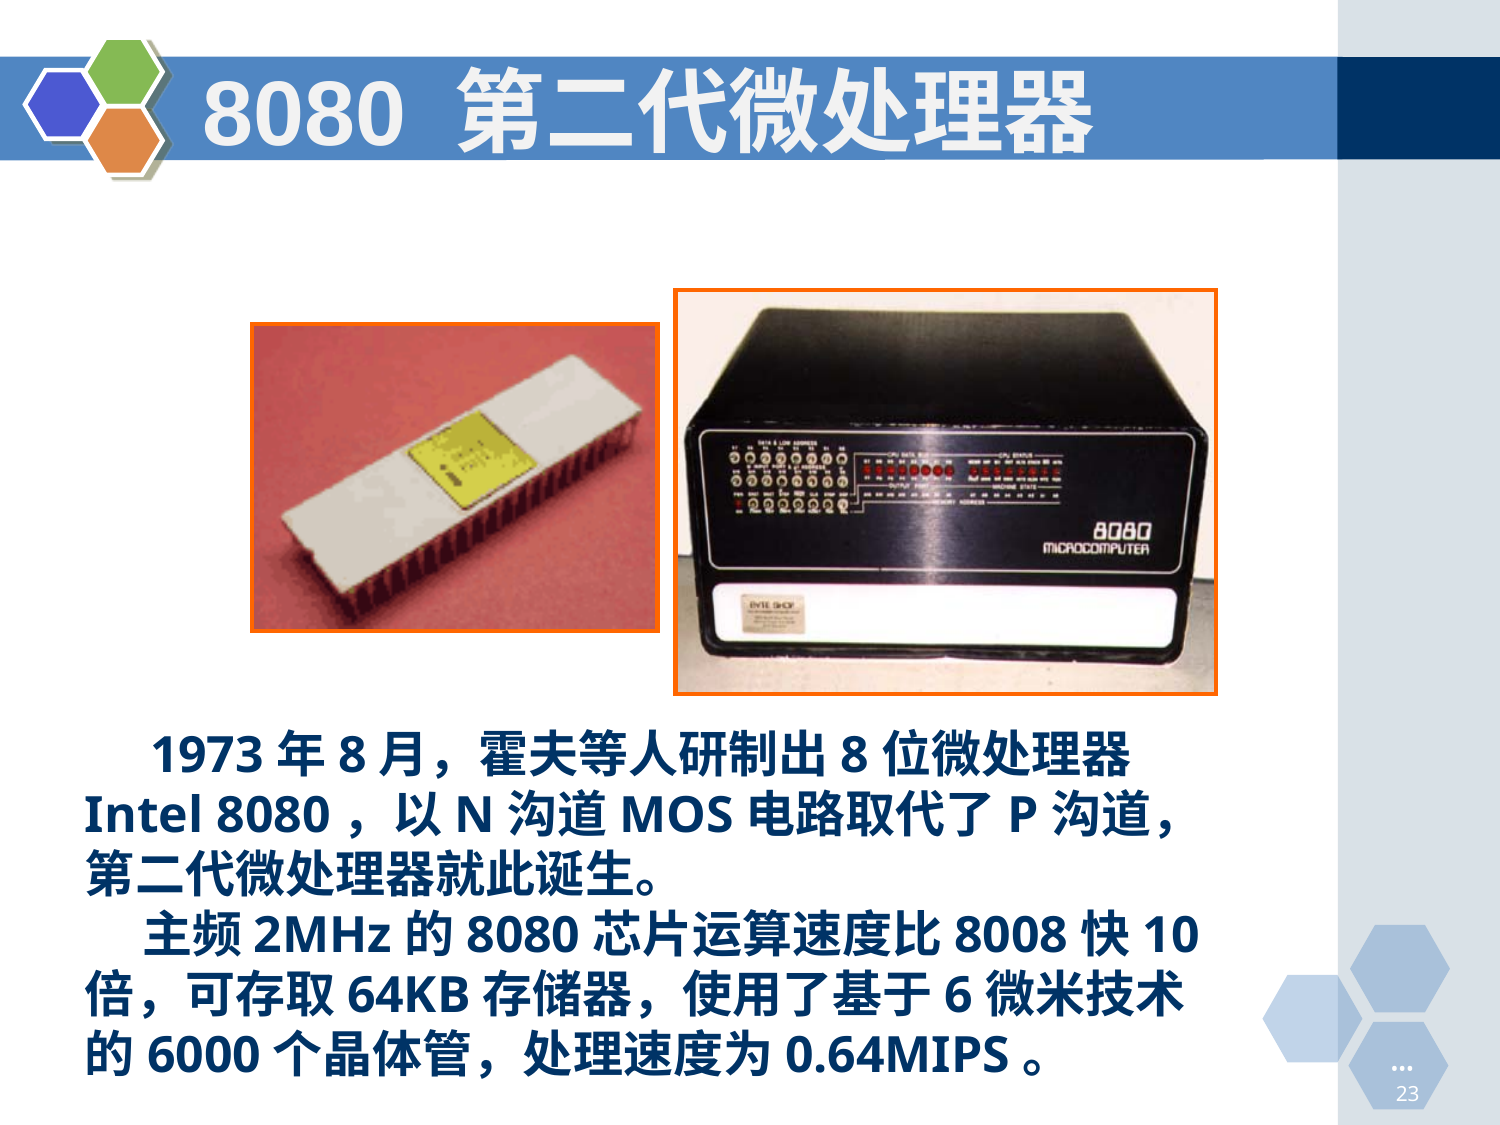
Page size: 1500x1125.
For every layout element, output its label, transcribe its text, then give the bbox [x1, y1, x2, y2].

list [677, 291, 1215, 692]
picture [253, 325, 656, 630]
text_box 8080 第二代微处理器 [187, 46, 1168, 172]
slide_number ••• [1359, 1047, 1435, 1086]
text_box 1973年8月，霍夫等人研制出8位微处理器Intel 8080，以N沟道MOS电路取代了P沟道，第二代微处理器就此诞生。 主频2MHz的8080芯片运算速度比8008快10倍，可存取64KB存储器，使用了基于6微米技术的6000个晶体管，处理速度为0.64MIPS。 [70, 714, 1216, 1090]
